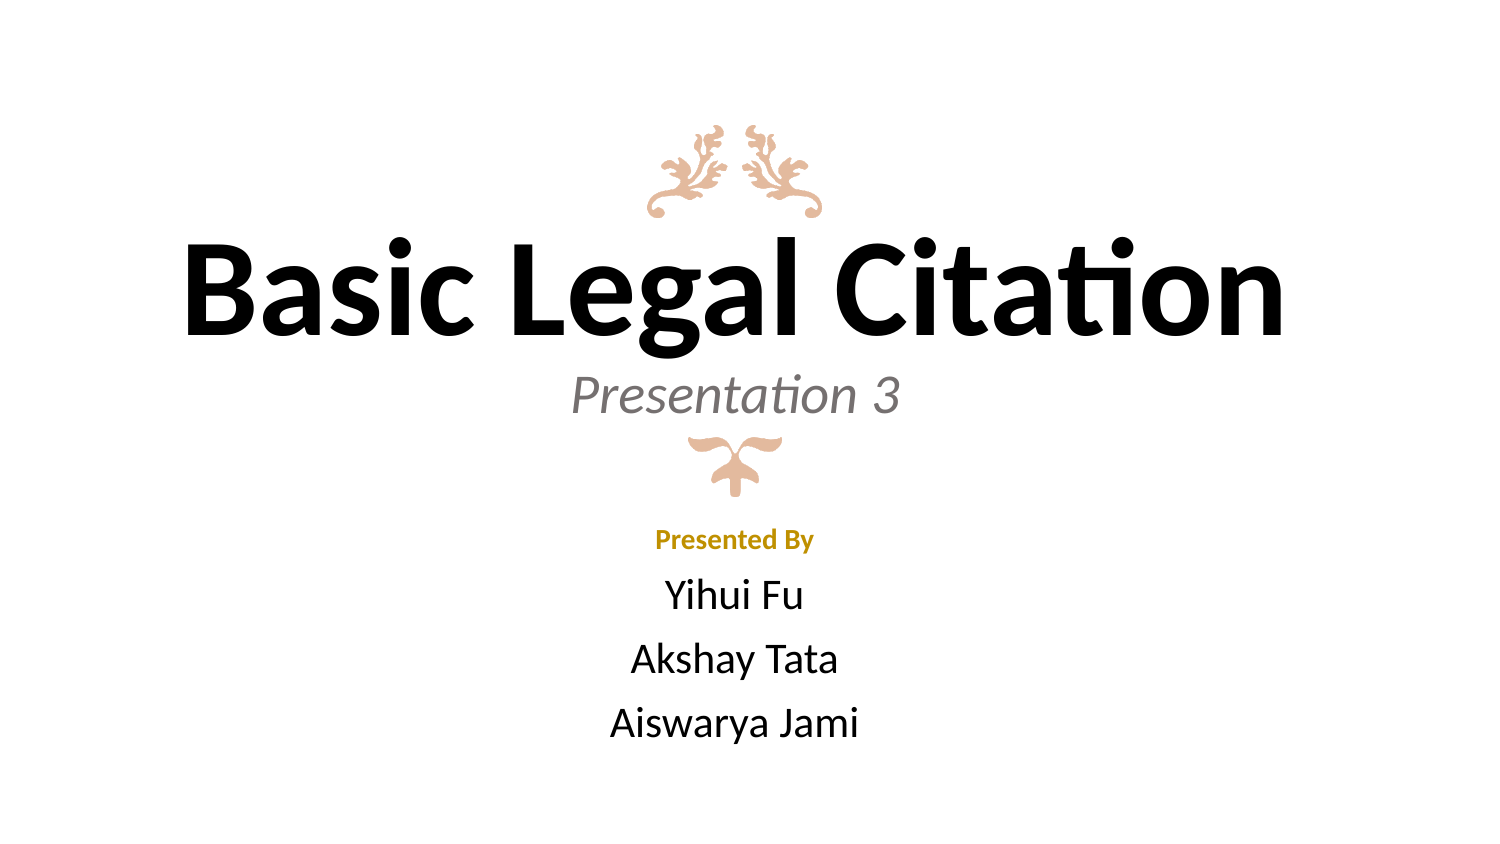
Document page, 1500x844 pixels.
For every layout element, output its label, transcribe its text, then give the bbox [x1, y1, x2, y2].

title Basic Legal Citation Presentation 3 [156, 138, 1313, 432]
picture [647, 124, 823, 218]
picture [687, 437, 782, 497]
subtitle Presented By Yihui Fu Akshay Tata Aiswarya Jami [242, 518, 1227, 691]
